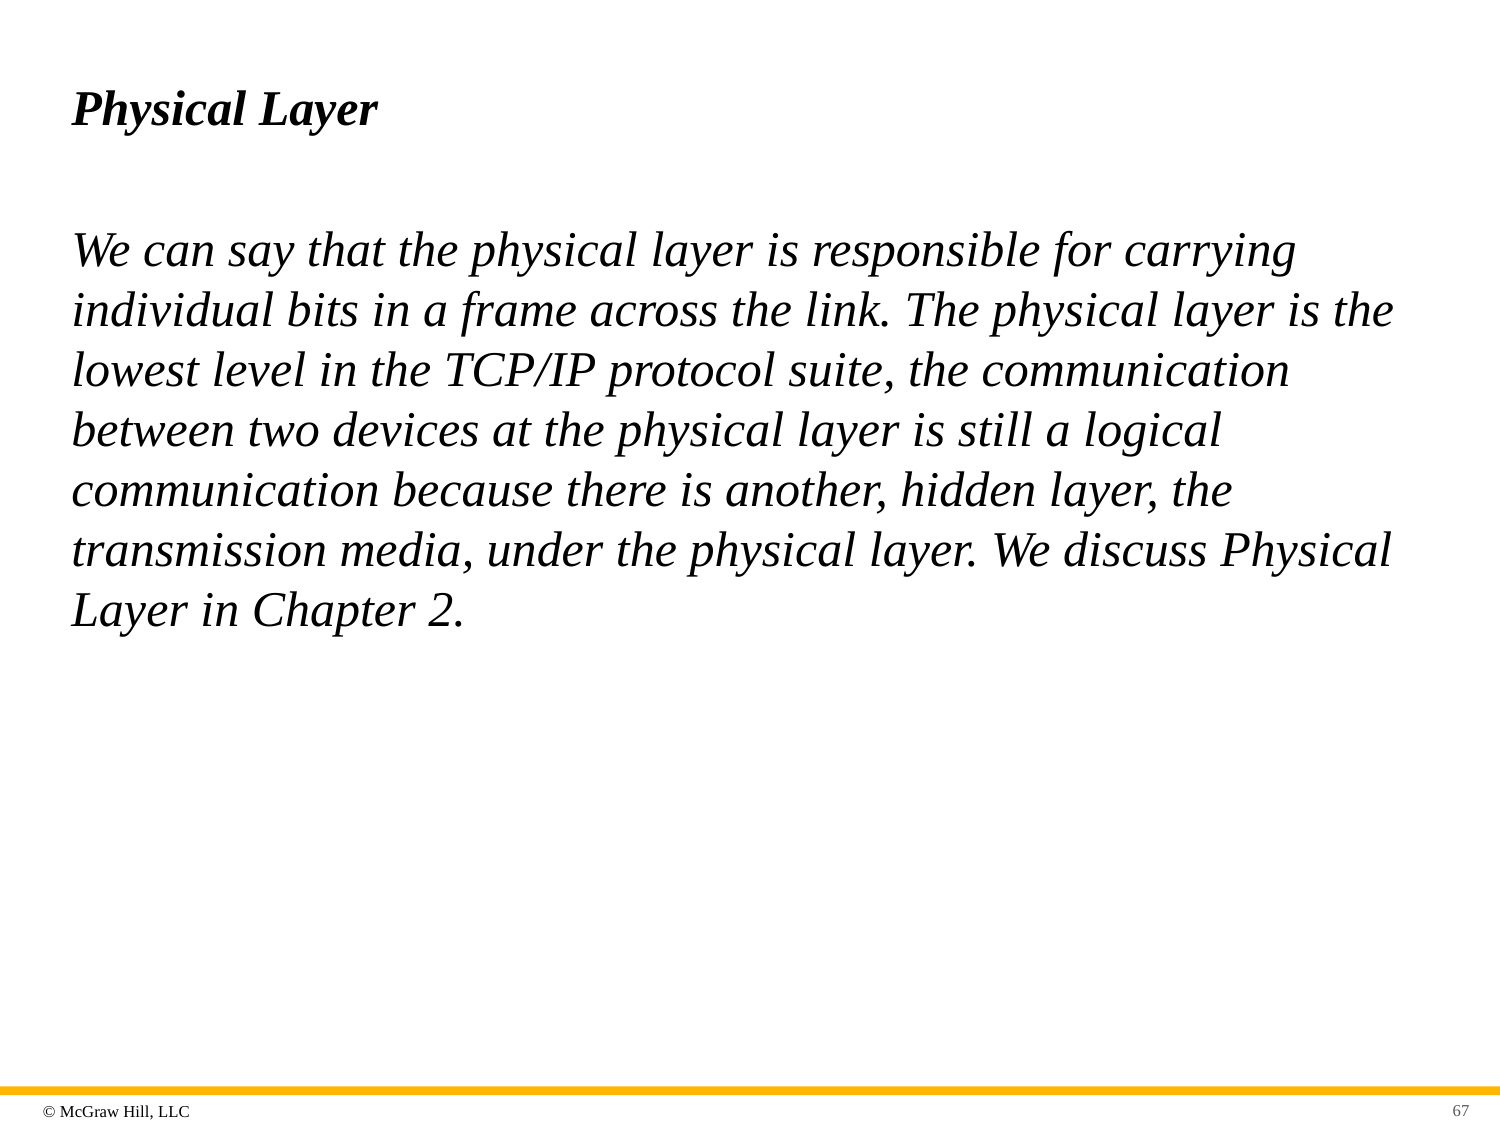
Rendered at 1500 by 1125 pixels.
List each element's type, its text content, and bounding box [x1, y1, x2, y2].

list We can say that the physical layer is responsible for carrying individual bits in a frame across the link. The physical layer is the lowest level in the TCP/IP protocol suite, the communication between two devices at the physical layer is still a logical communication because there is another, hidden layer, the transmission media, under the physical layer. We discuss Physical Layer in Chapter 2. [56, 209, 1444, 1026]
slide_number 67 [1418, 1096, 1477, 1123]
title Physical Layer [56, 50, 1444, 162]
